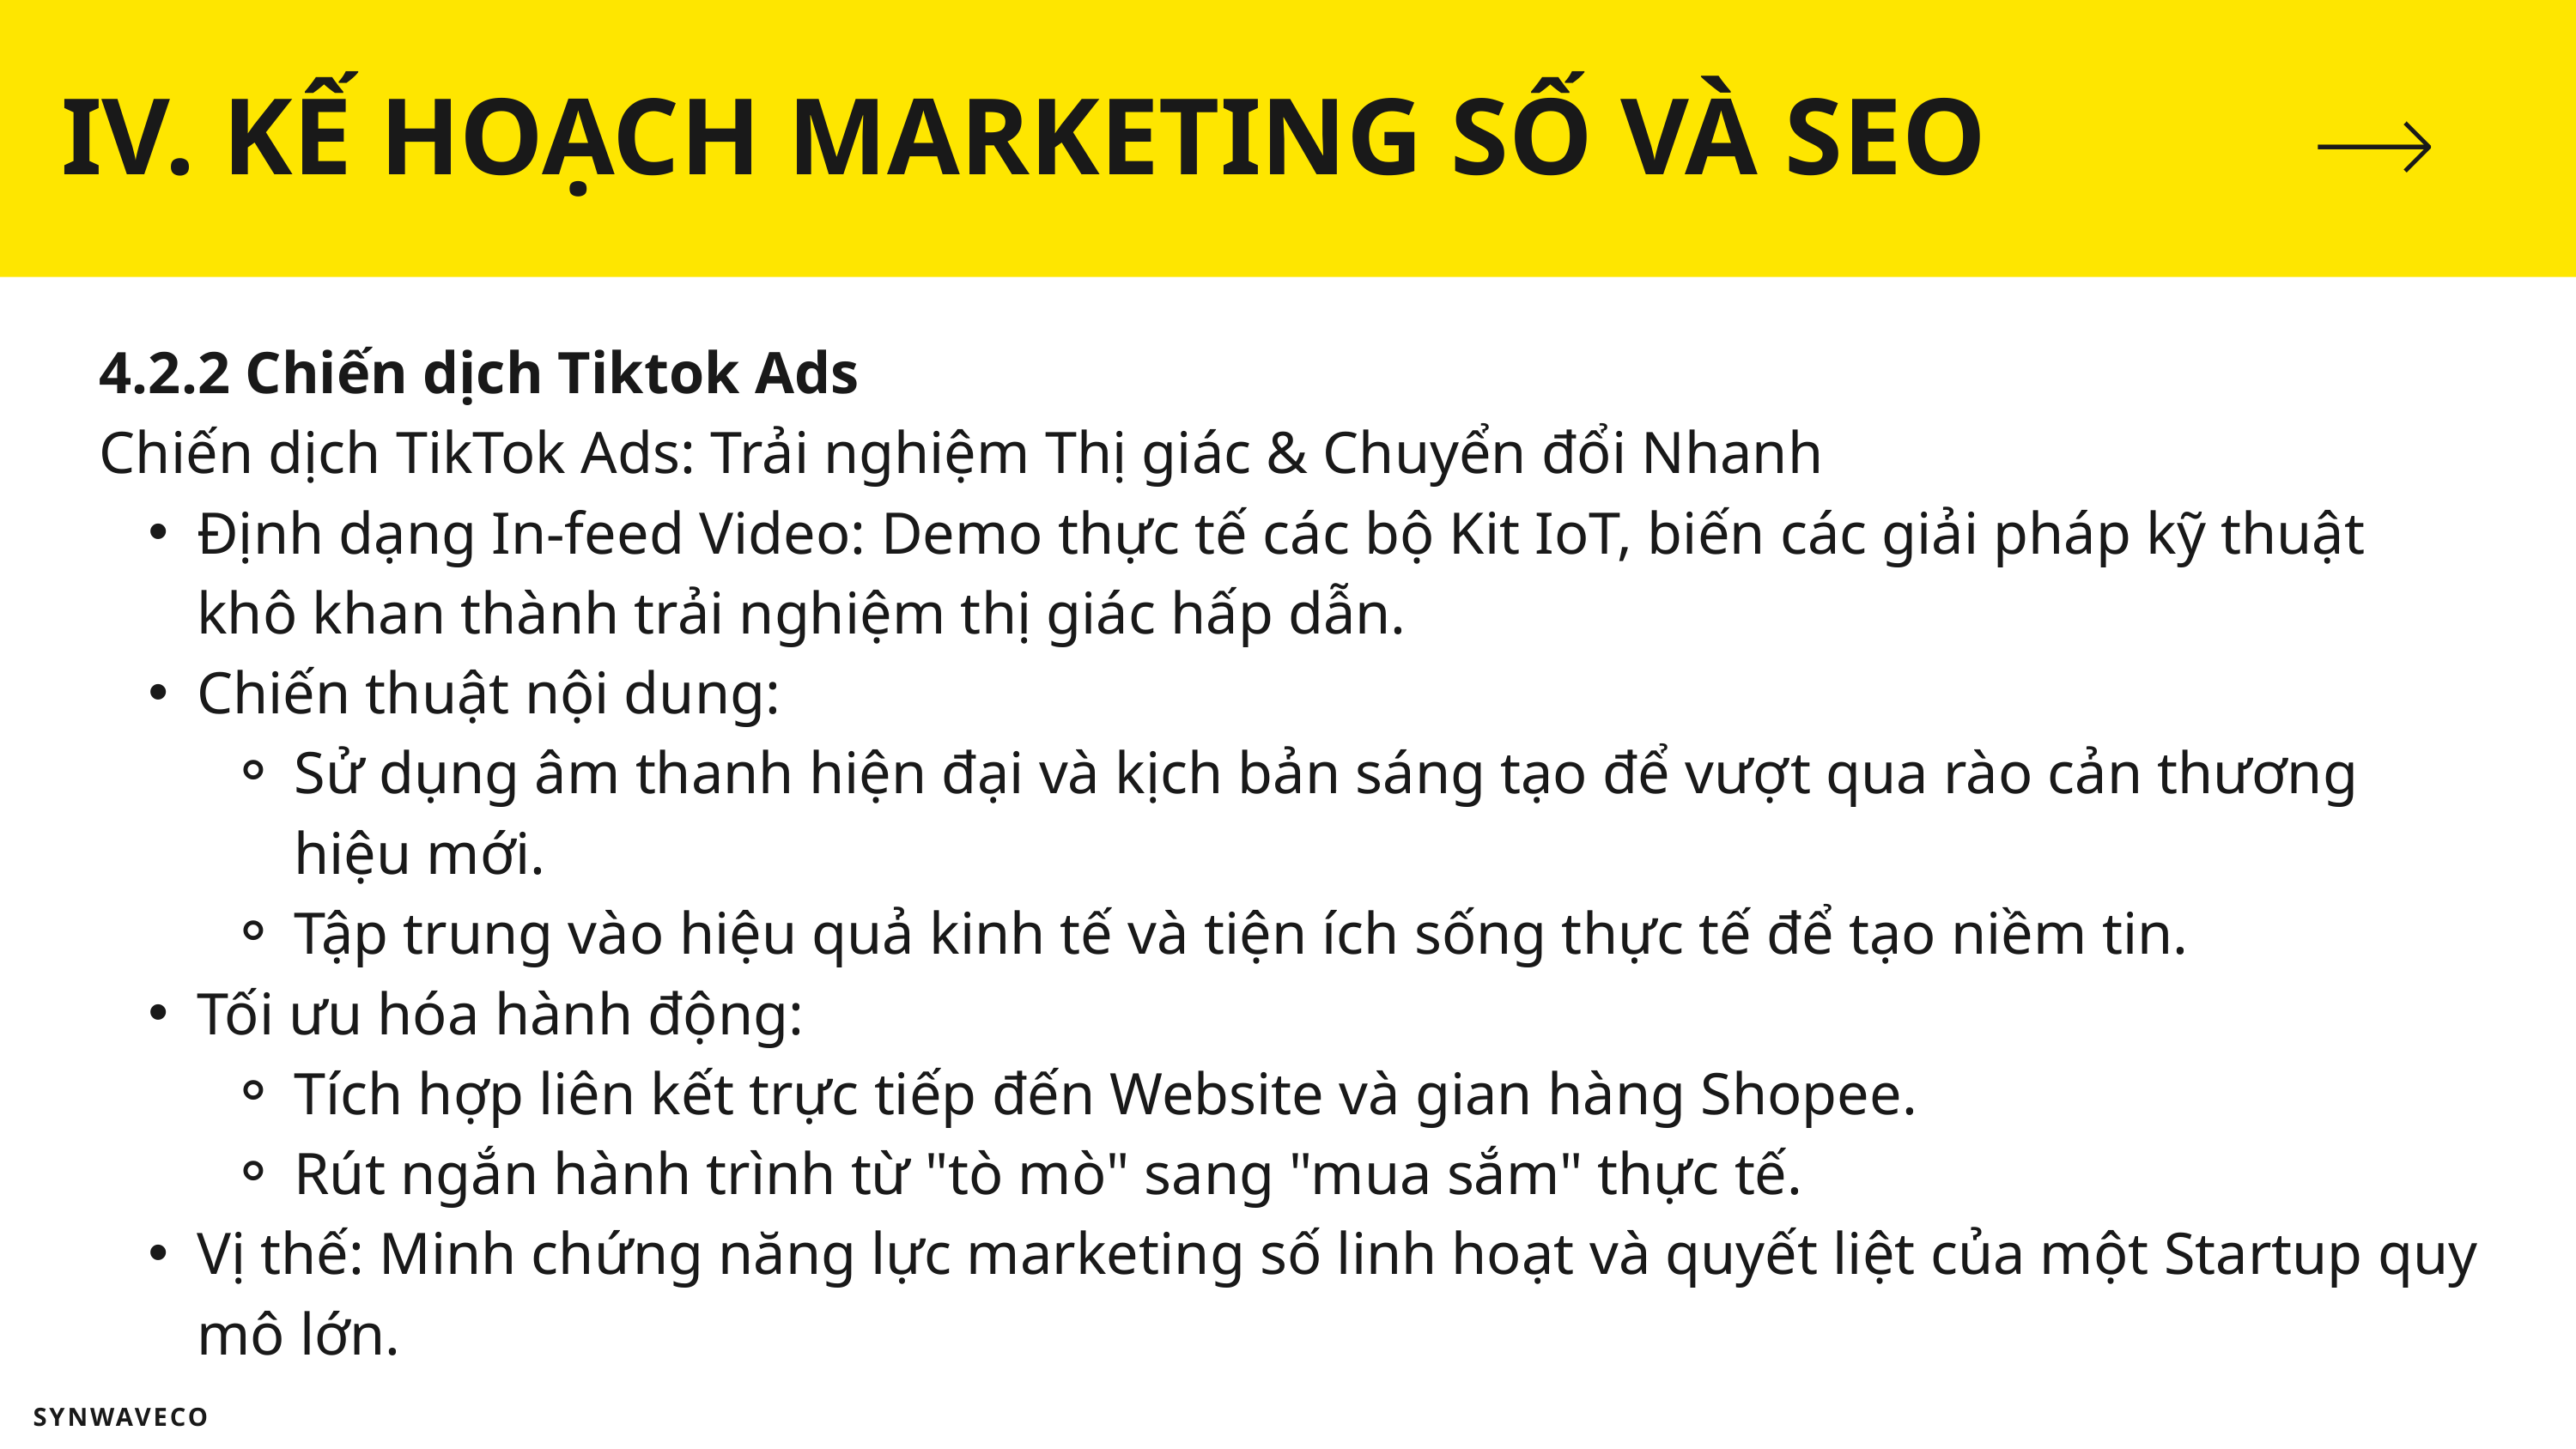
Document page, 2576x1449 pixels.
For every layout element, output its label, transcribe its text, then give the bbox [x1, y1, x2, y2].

text_box [2318, 121, 2432, 173]
text_box [0, 0, 2576, 277]
text_box SYNWAVECO [33, 1401, 1005, 1432]
text_box 4.2.2 Chiến dịch Tiktok Ads Chiến dịch TikTok Ads: Trải nghiệm Thị giác & Chuyển đổi Nhanh Định dạng In-feed Video: Demo thực tế các bộ Kit IoT, biến các giải pháp kỹ thuật khô khan thành trải nghiệm thị giác hấp dẫn. Chiến thuật nội dung: Sử dụng âm thanh hiện đại và kịch bản sáng tạo để vượt qua rào cản thương hiệu mới. Tập trung vào hiệu quả kinh tế và tiện ích sống thực tế để tạo niềm tin. Tối ưu hóa hành động: Tích hợp liên kết trực tiếp đến Website và gian hàng Shopee. Rút ngắn hành trình từ "tò mò" sang "mua sắm" thực tế. Vị thế: Minh chứng năng lực marketing số linh hoạt và quyết liệt của một Startup quy mô lớn. [99, 324, 2482, 1446]
text_box IV. KẾ HOẠCH MARKETING SỐ VÀ SEO [61, 90, 2079, 197]
